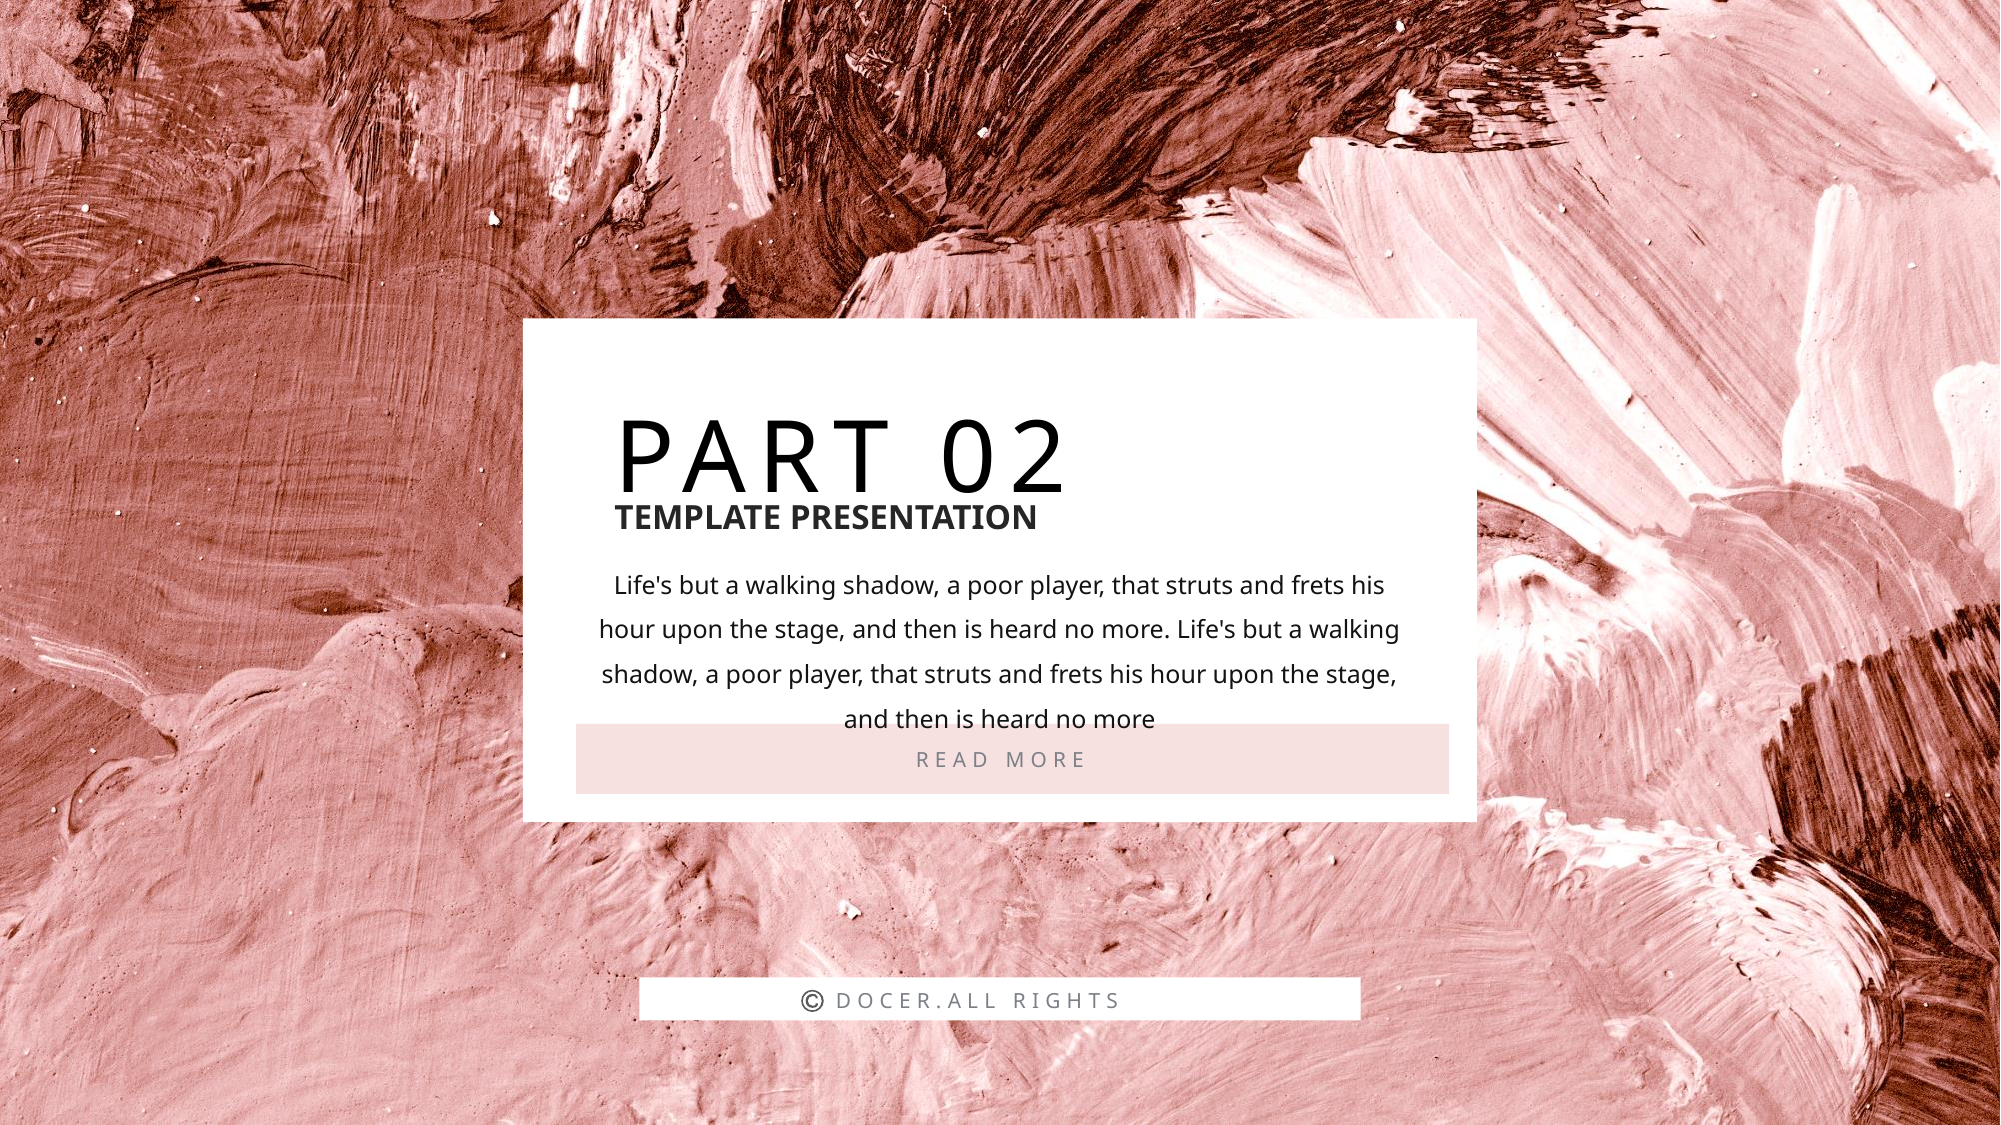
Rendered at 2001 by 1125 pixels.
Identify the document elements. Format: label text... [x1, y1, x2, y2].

text_box READ MORE [901, 739, 1099, 780]
picture [0, 0, 2000, 1125]
text_box [575, 723, 1450, 795]
text_box [638, 976, 1362, 1021]
text_box DOCER.ALL RIGHTS [820, 980, 1133, 1020]
text_box [801, 989, 820, 1012]
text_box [597, 385, 1403, 732]
text_box [522, 317, 1478, 823]
